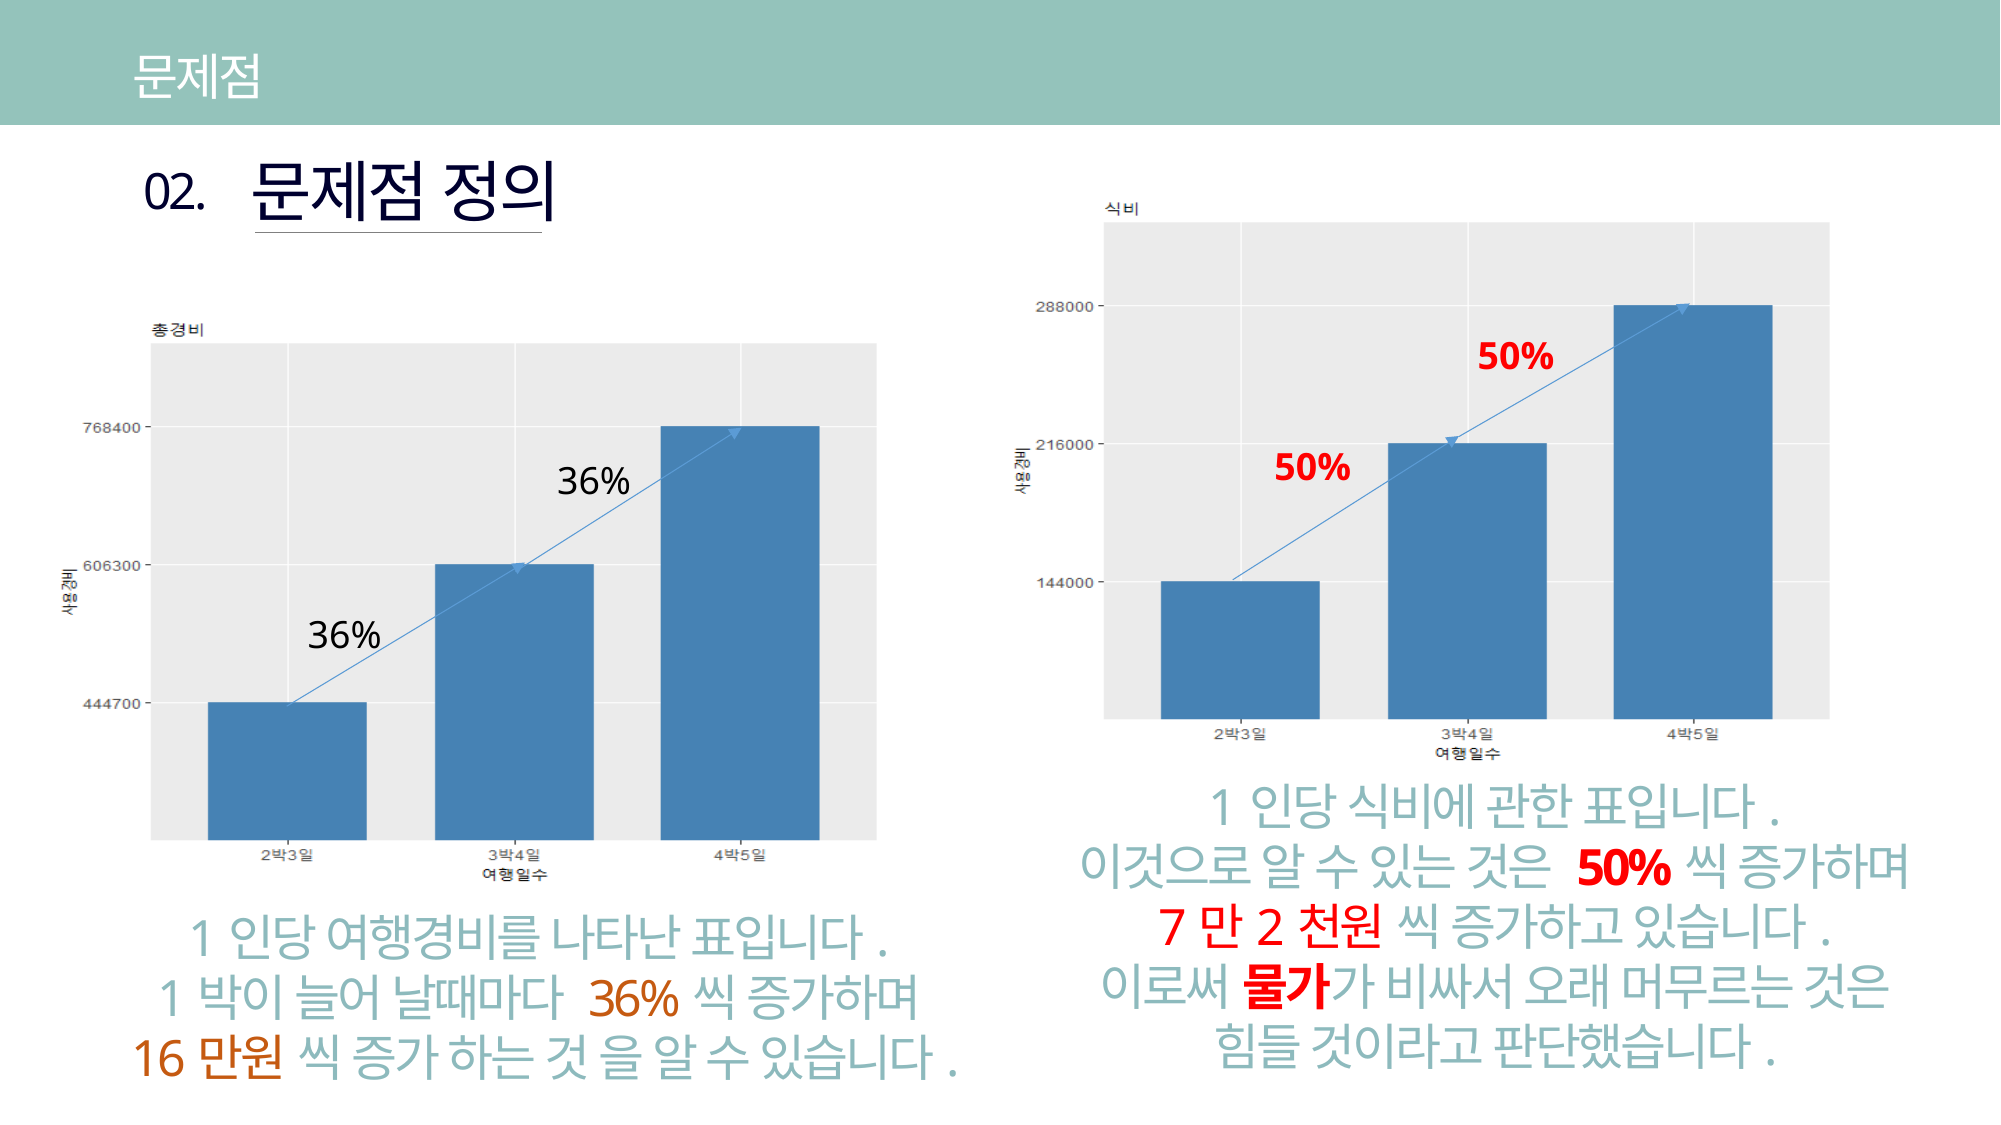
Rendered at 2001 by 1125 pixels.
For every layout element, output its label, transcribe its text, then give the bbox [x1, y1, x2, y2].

text_box 1인당 식비에 관한 표입니다. 이것으로 알 수 있는 것은 50%씩 증가하며 7만2천원 씩 증가하고 있습니다. 이로써 물가가 비싸서 오래 머무르는 것은 힘들 것이라고 판단했습니다. [1030, 768, 1961, 1125]
text_box 문제점 정의 [235, 142, 577, 237]
text_box 1인당 여행경비를 나타난 표입니다. 1박이 늘어 날때마다 36%씩 증가하며 16만원 씩 증가 하는 것 을 알 수 있습니다. [78, 899, 1000, 1095]
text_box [515, 427, 742, 572]
picture [1001, 187, 1841, 769]
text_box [1232, 436, 1459, 580]
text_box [1458, 303, 1690, 437]
text_box 02. [128, 152, 223, 227]
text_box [286, 562, 525, 707]
picture [48, 308, 888, 890]
text_box 문제점 [117, 37, 280, 113]
